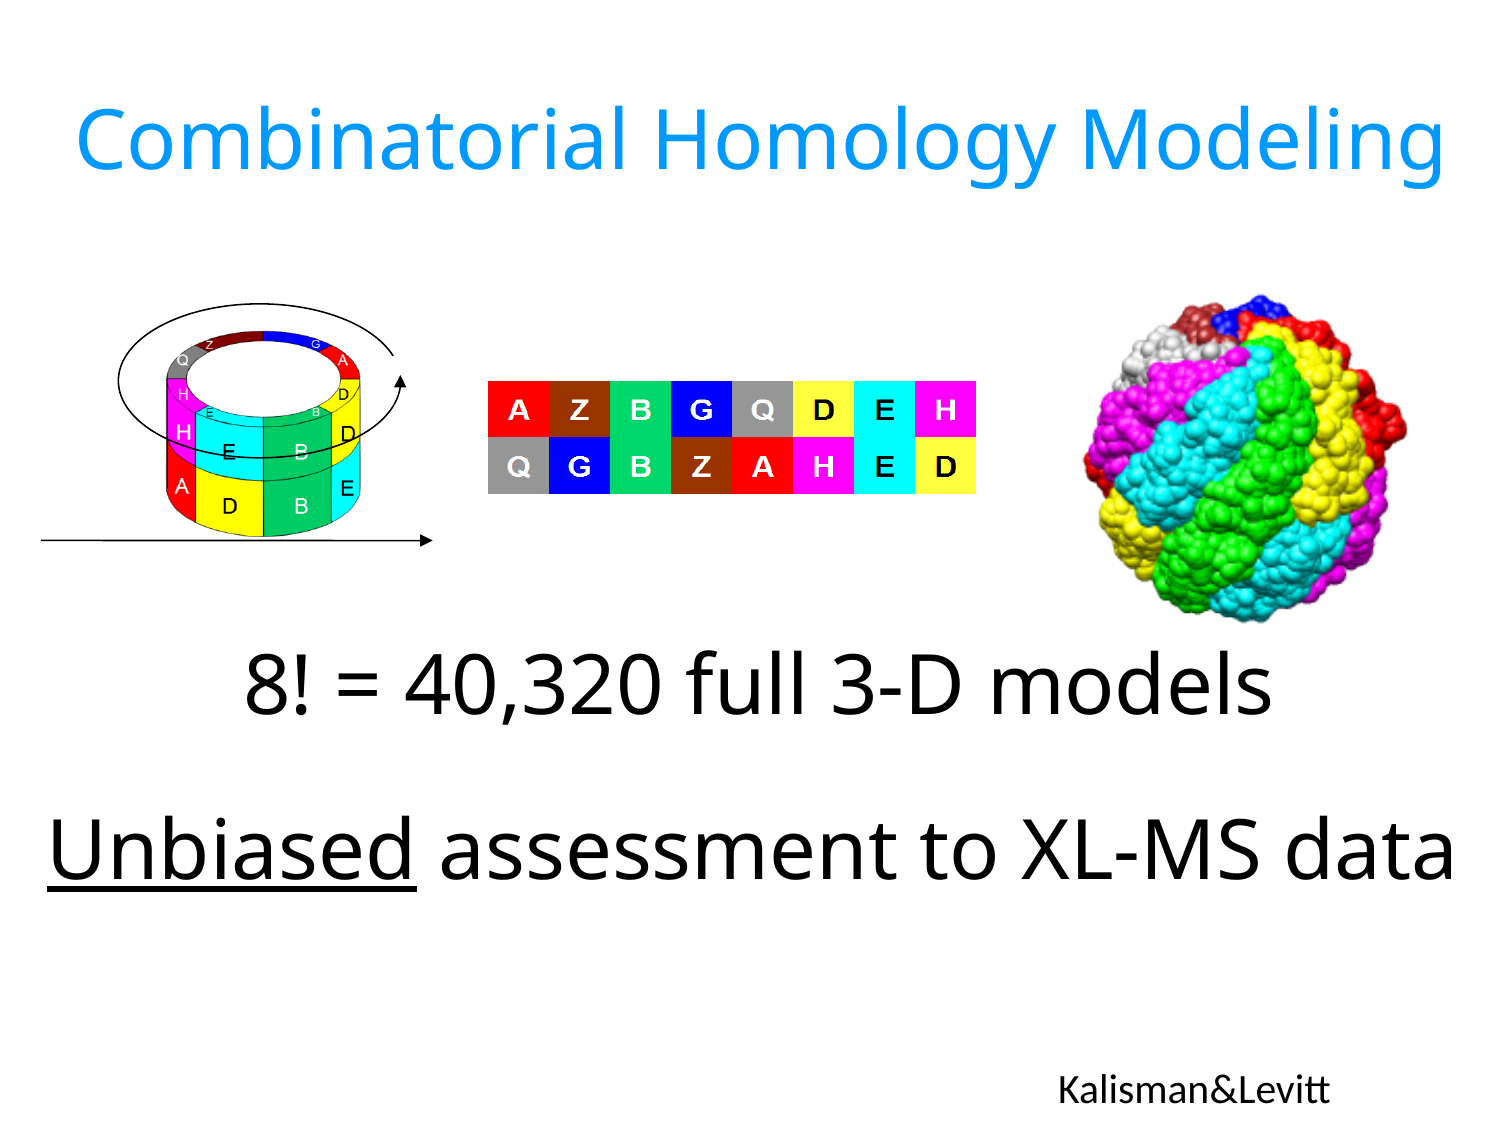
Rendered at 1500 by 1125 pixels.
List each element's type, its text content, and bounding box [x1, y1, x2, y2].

picture [477, 374, 987, 503]
text_box Unbiased assessment to XL-MS data [17, 788, 1489, 904]
text_box 8! = 40,320 full 3-D models [71, 623, 1447, 739]
text_box Kalisman&Levitt [1047, 1051, 1342, 1123]
title Combinatorial Homology Modeling [52, 42, 1472, 231]
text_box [40, 303, 433, 549]
picture [1044, 290, 1442, 635]
